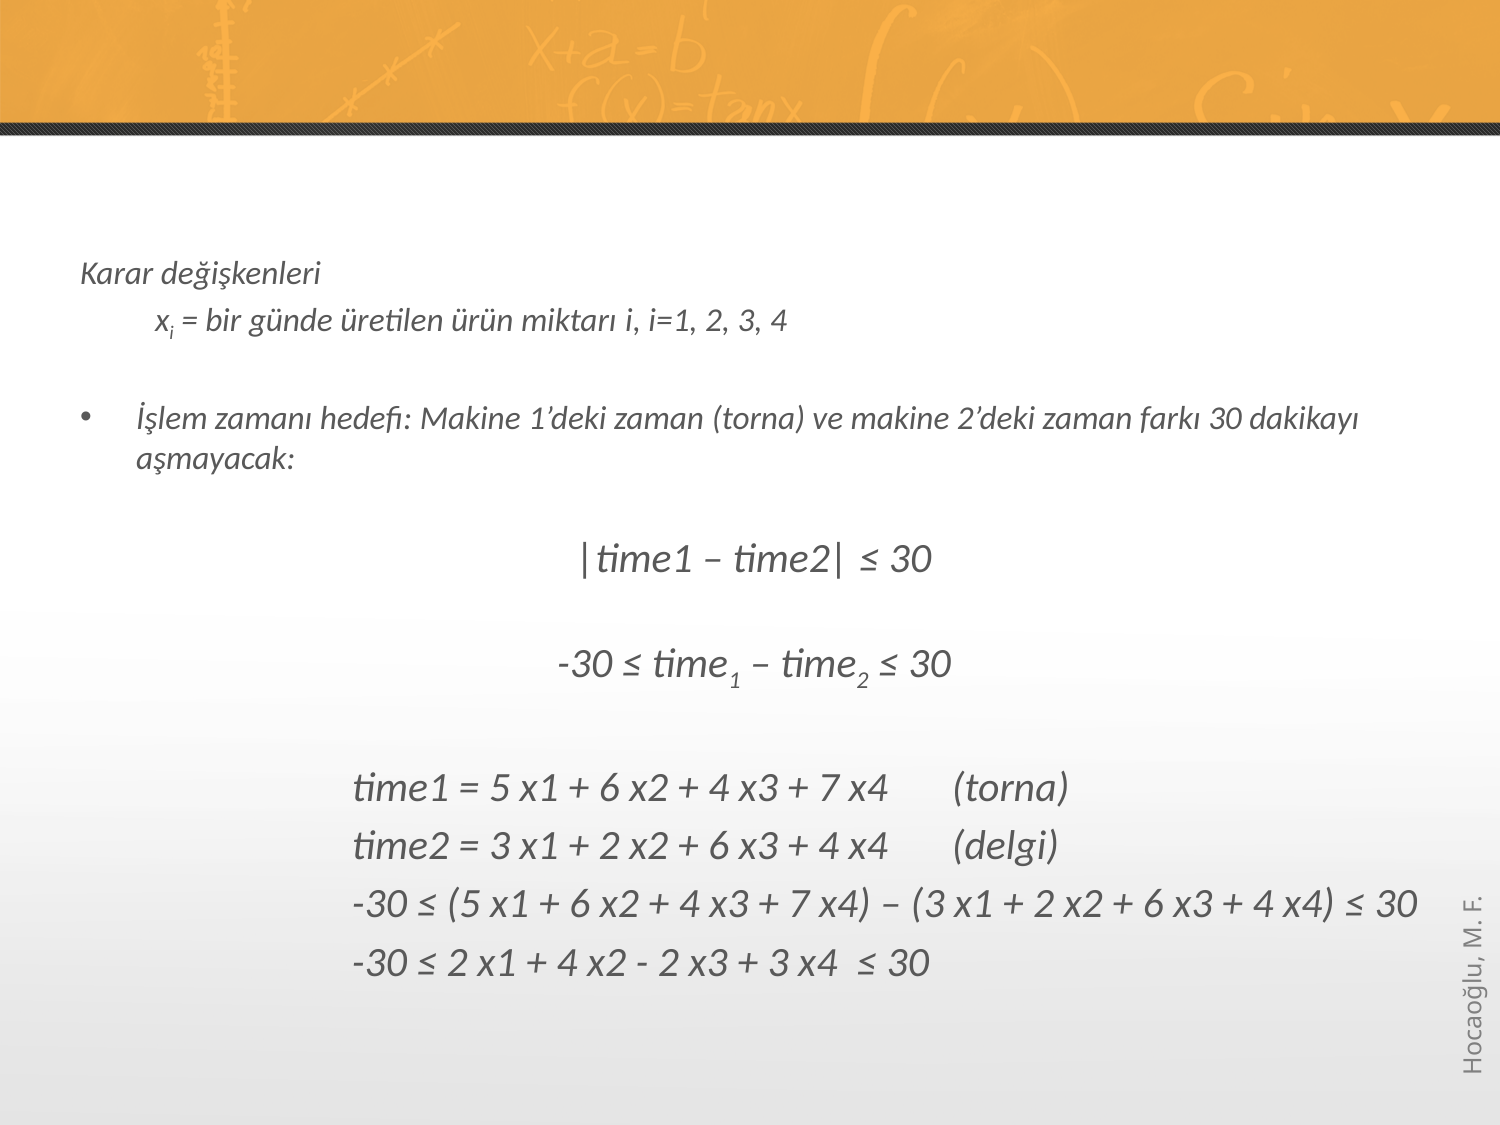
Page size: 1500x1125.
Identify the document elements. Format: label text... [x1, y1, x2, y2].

picture [0, 0, 1500, 1125]
list Karar değişkenleri xi = bir günde üretilen ürün miktarı i, i=1, 2, 3, 4 İşlem zamanı hedefi: Makine 1’deki zaman (torna) ve makine 2’deki zaman farkı 30 dakikayı aşmayacak: |time1 – time2| ≤ 30 -30 ≤ time1 – time2 ≤ 30 time1 = 5 x1 + 6 x2 + 4 x3 + 7 x4 (torna) time2 = 3 x1 + 2 x2 + 6 x3 + 4 x4 (delgi) -30 ≤ (5 x1 + 6 x2 + 4 x3 + 7 x4) – (3 x1 + 2 x2 + 6 x3 + 4 x4) ≤ 30 -30 ≤ 2 x1 + 4 x2 - 2 x3 + 3 x4 ≤ 30 [64, 243, 1444, 1045]
